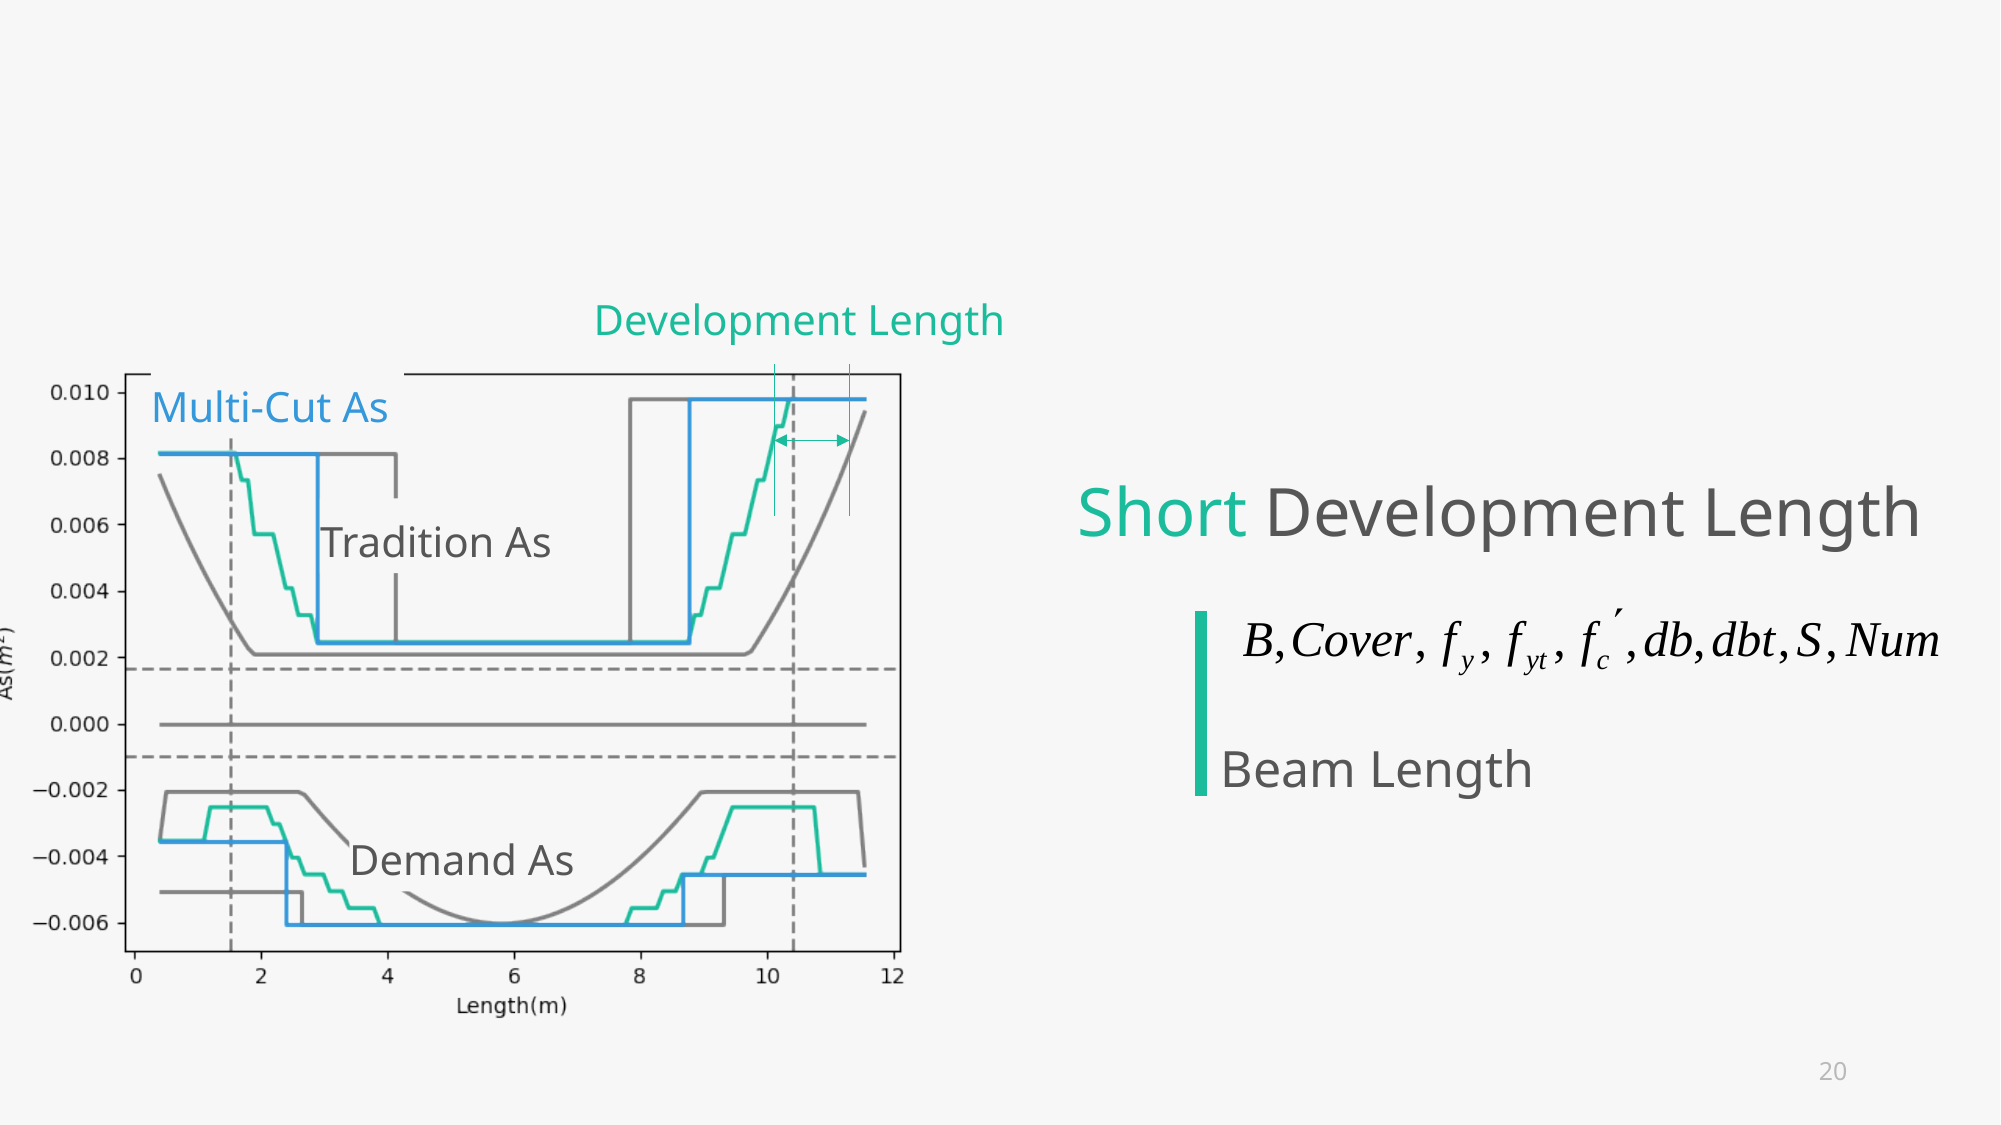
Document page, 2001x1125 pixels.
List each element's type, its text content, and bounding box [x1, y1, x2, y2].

text_box Beam Length [1220, 717, 1550, 805]
text_box Short Development Length [1077, 446, 1938, 558]
slide_number 20 [1412, 1042, 1863, 1103]
picture [0, 283, 1000, 1034]
text_box Development Length [593, 276, 1020, 351]
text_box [1237, 596, 1945, 682]
